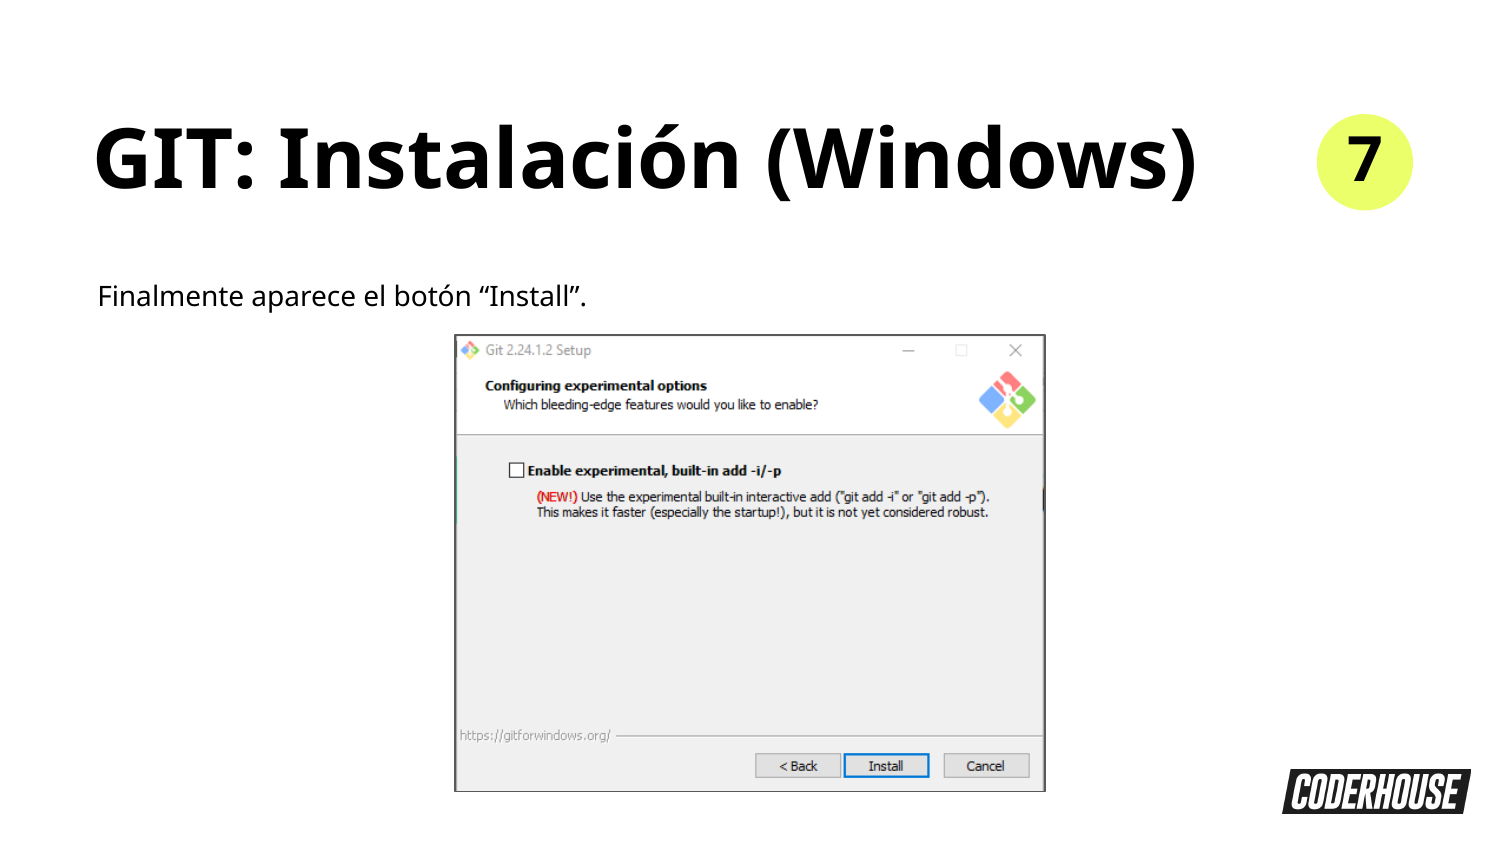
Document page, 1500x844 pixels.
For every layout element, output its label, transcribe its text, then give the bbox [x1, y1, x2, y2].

text_box Finalmente aparece el botón “Install”. [82, 263, 1418, 328]
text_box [1316, 112, 1414, 212]
picture [455, 335, 1045, 791]
text_box GIT: Instalación (Windows) [77, 101, 1414, 222]
picture [1281, 769, 1471, 814]
